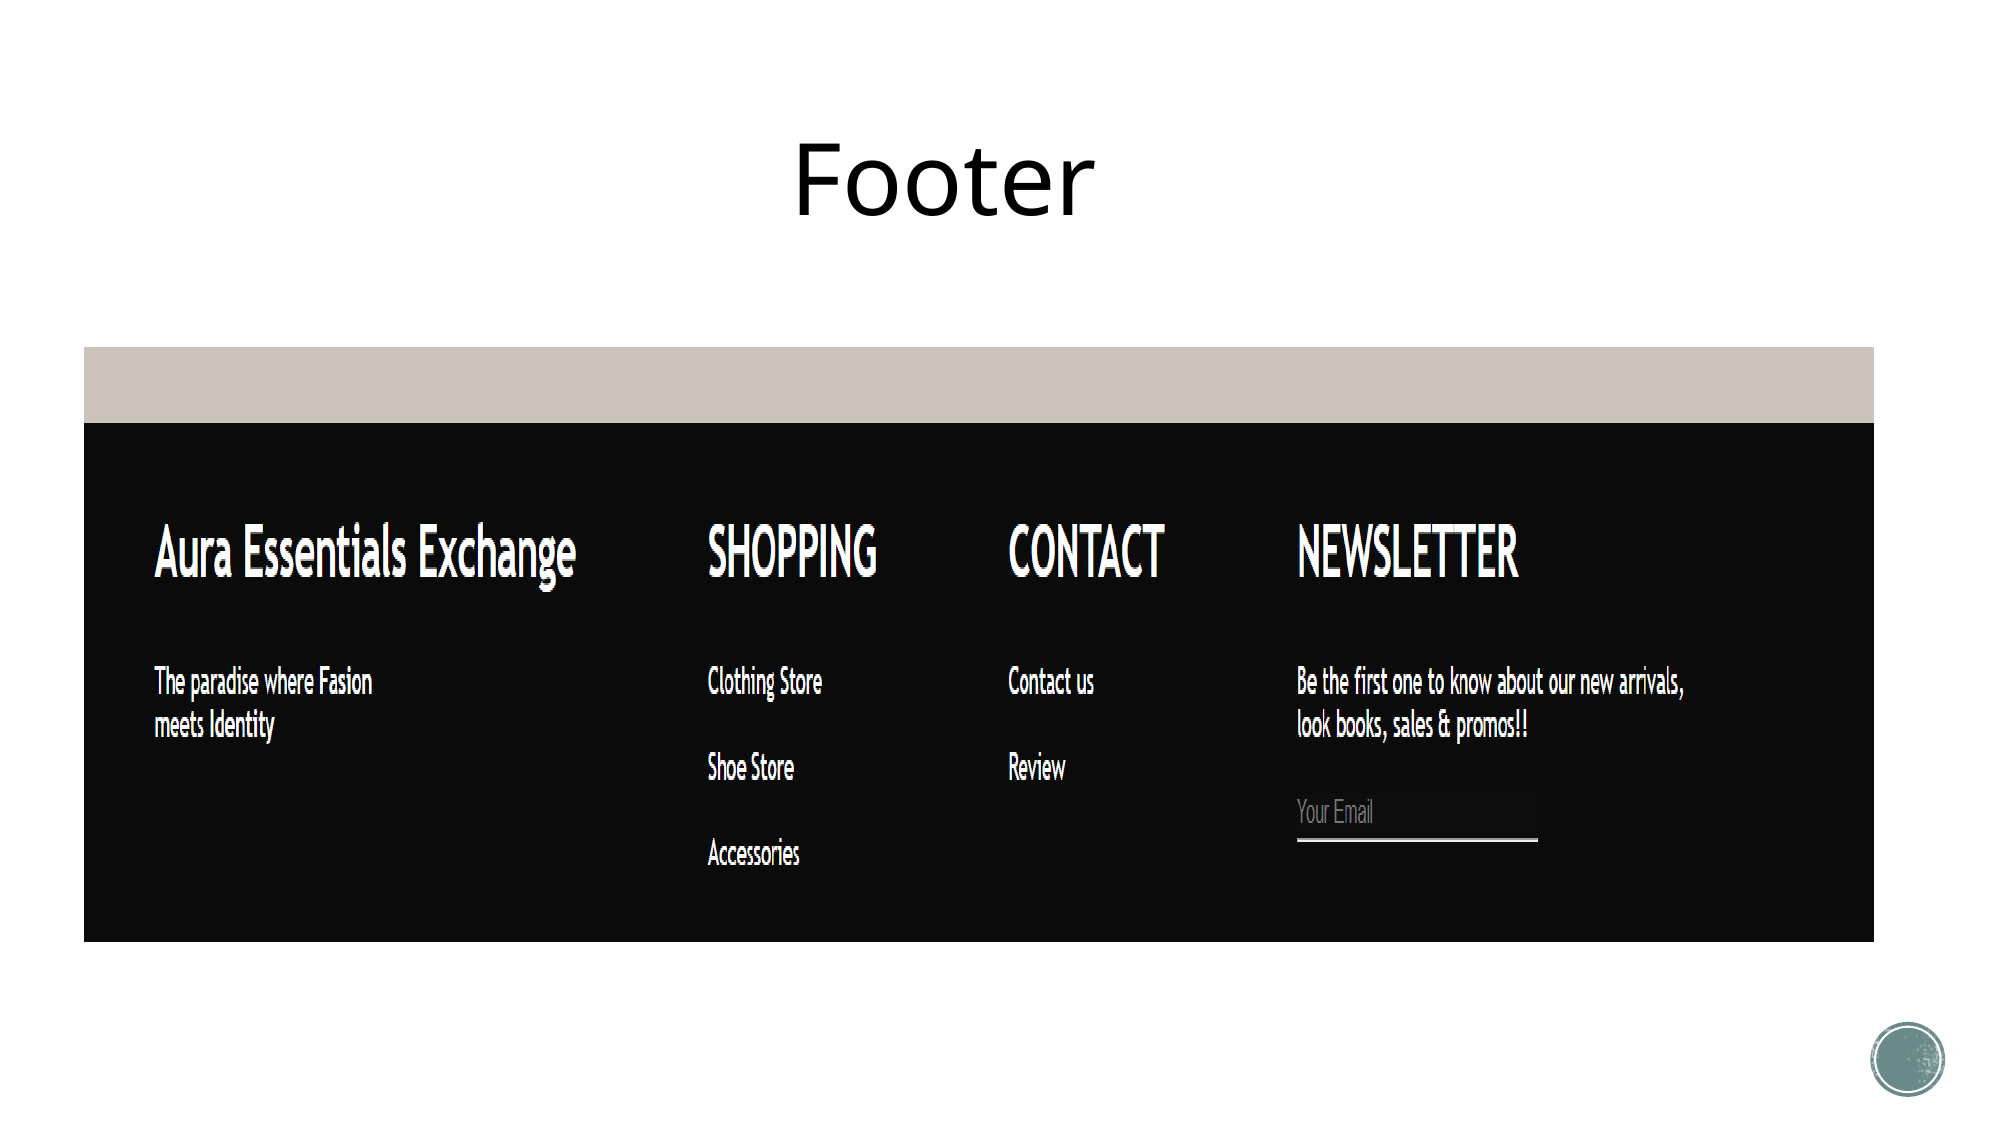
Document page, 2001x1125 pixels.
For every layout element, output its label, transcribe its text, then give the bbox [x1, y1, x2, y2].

title Footer [775, 51, 2000, 316]
picture [85, 348, 1872, 940]
